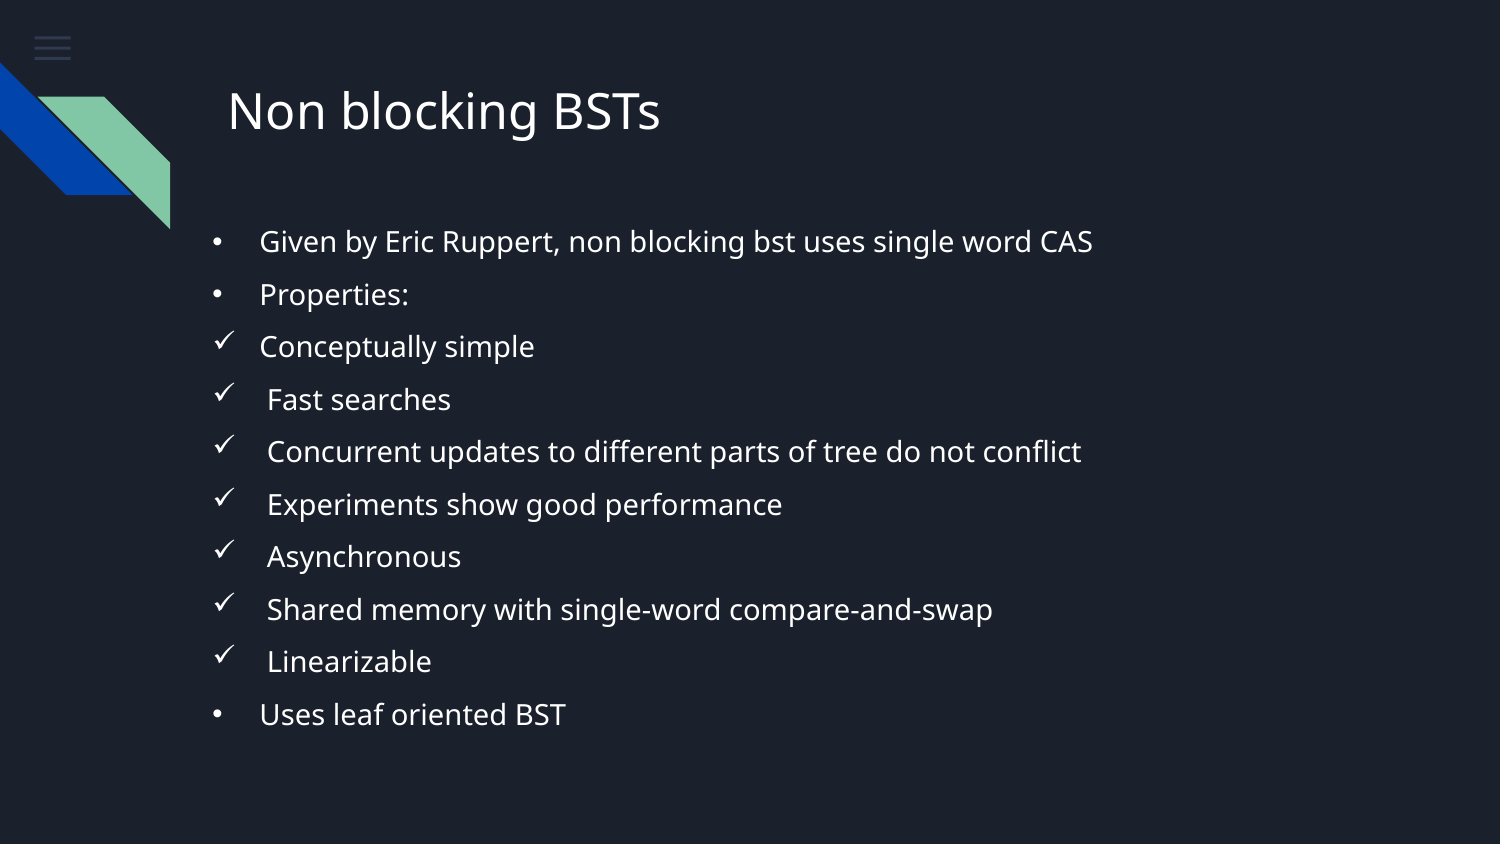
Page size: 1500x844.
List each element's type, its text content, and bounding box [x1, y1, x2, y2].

text_box Given by Eric Ruppert, non blocking bst uses single word CAS Properties: Conceptually simple Fast searches Concurrent updates to different parts of tree do not conflict Experiments show good performance Asynchronous Shared memory with single-word compare-and-swap Linearizable Uses leaf oriented BST [197, 198, 1408, 791]
title Non blocking BSTs [212, 64, 1368, 198]
